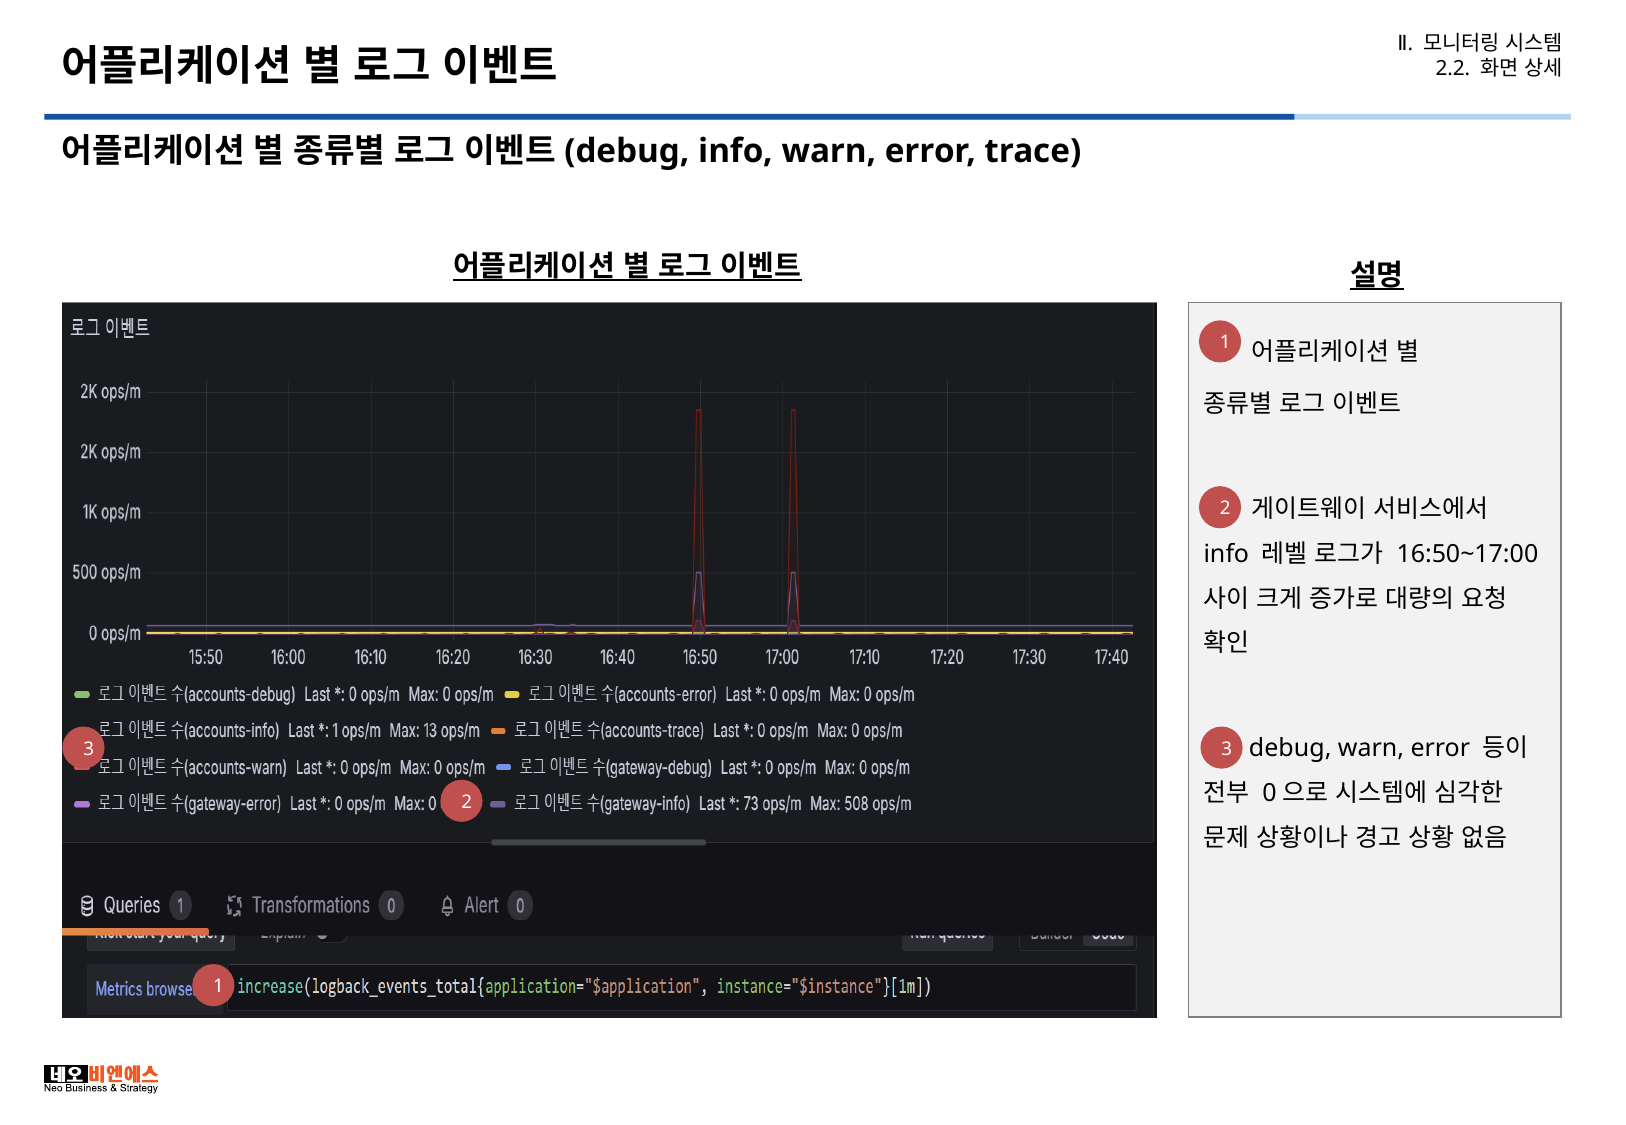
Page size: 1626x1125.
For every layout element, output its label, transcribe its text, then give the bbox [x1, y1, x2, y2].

text_box 어플리케이션 별 종류별 로그 이벤트 게이트웨이 서비스에서 info 레벨 로그가 16:50~17:00 사이 크게 증가로 대량의 요청 확인 debug, warn, error 등이 전부 0으로 시스템에 심각한 문제 상황이나 경고 상황 없음 [1188, 302, 1562, 1018]
picture [62, 303, 1157, 1018]
title 어플리케이션 별 로그 이벤트 [45, 19, 1578, 107]
list 어플리케이션 별 종류별 로그 이벤트(debug, info, warn, error, trace) [46, 121, 1578, 232]
text_box 3 [1200, 726, 1243, 769]
text_box 2 [1198, 486, 1242, 529]
text_box 어플리케이션 별 로그 이벤트 [54, 234, 1201, 285]
text_box 설명 [1241, 243, 1513, 294]
text_box 1 [1198, 320, 1242, 363]
text_box Ⅱ. 모니터링 시스템 2.2. 화면 상세 [1219, 23, 1577, 86]
